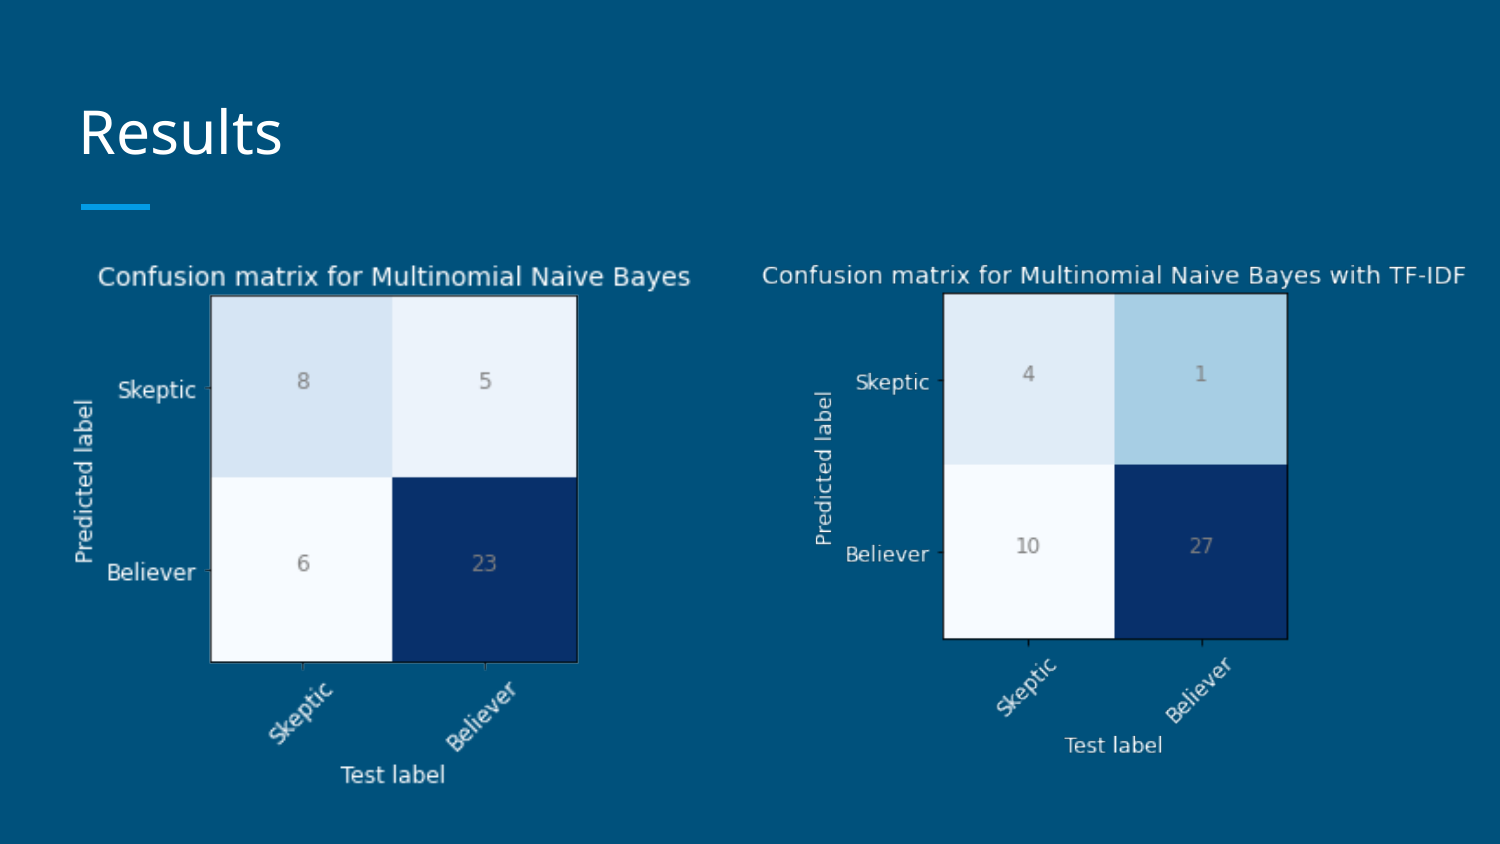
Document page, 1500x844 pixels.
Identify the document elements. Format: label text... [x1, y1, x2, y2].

picture [884, 550, 894, 561]
picture [815, 411, 831, 421]
picture [400, 770, 410, 783]
picture [437, 271, 490, 286]
picture [1357, 266, 1380, 284]
picture [1082, 270, 1093, 283]
picture [820, 271, 831, 283]
picture [74, 511, 92, 562]
picture [1226, 270, 1239, 283]
picture [1058, 266, 1072, 283]
picture [1213, 658, 1230, 678]
picture [277, 267, 318, 286]
picture [820, 398, 831, 408]
picture [1133, 737, 1156, 753]
picture [958, 271, 968, 283]
picture [820, 484, 831, 493]
picture [988, 270, 1001, 283]
picture [870, 270, 882, 283]
picture [1172, 267, 1187, 283]
picture [1075, 741, 1095, 752]
picture [906, 375, 912, 389]
picture [372, 267, 391, 286]
picture [815, 450, 831, 473]
picture [76, 489, 92, 508]
picture [817, 476, 831, 481]
picture [205, 295, 578, 670]
picture [411, 266, 433, 286]
picture [1250, 267, 1263, 283]
picture [943, 293, 1288, 639]
picture [922, 550, 929, 561]
picture [1112, 270, 1132, 283]
picture [413, 765, 444, 783]
picture [446, 728, 473, 752]
picture [917, 270, 928, 283]
picture [632, 271, 644, 286]
picture [181, 385, 195, 398]
picture [1065, 738, 1077, 752]
picture [341, 767, 385, 783]
picture [1039, 667, 1048, 676]
picture [1407, 267, 1416, 283]
picture [574, 271, 587, 286]
picture [79, 476, 92, 487]
picture [941, 270, 949, 283]
picture [74, 406, 92, 431]
picture [795, 270, 807, 283]
picture [1266, 270, 1277, 283]
picture [647, 271, 690, 291]
picture [394, 271, 408, 286]
picture [74, 435, 92, 451]
picture [1099, 738, 1104, 753]
picture [1096, 270, 1109, 283]
picture [463, 719, 482, 733]
picture [908, 550, 919, 561]
picture [615, 267, 629, 286]
picture [477, 682, 515, 724]
picture [116, 271, 145, 286]
picture [1428, 267, 1432, 283]
picture [835, 270, 851, 283]
picture [1212, 271, 1223, 283]
picture [896, 550, 906, 561]
picture [532, 267, 563, 286]
picture [1295, 270, 1307, 283]
picture [857, 373, 879, 389]
picture [98, 267, 114, 286]
picture [780, 270, 792, 283]
picture [262, 271, 274, 286]
picture [501, 271, 514, 286]
picture [997, 671, 1045, 717]
picture [980, 265, 987, 283]
picture [1436, 267, 1451, 283]
picture [328, 266, 351, 286]
picture [810, 265, 817, 283]
picture [893, 270, 912, 283]
picture [354, 271, 363, 286]
picture [1203, 674, 1215, 686]
picture [589, 271, 604, 286]
picture [1190, 692, 1199, 701]
picture [74, 461, 92, 473]
picture [763, 267, 777, 283]
picture [1044, 659, 1056, 671]
picture [1182, 692, 1195, 706]
picture [847, 545, 874, 562]
picture [236, 271, 258, 286]
picture [148, 266, 158, 286]
picture [1310, 270, 1320, 283]
picture [1022, 267, 1038, 283]
picture [1143, 270, 1154, 283]
picture [1004, 270, 1011, 283]
picture [854, 270, 867, 283]
picture [175, 271, 209, 286]
picture [879, 378, 890, 389]
picture [1454, 267, 1464, 283]
picture [1281, 271, 1293, 289]
picture [212, 271, 224, 286]
picture [893, 378, 904, 394]
picture [1390, 267, 1404, 283]
picture [1088, 747, 1096, 753]
picture [269, 683, 333, 745]
picture [109, 564, 132, 580]
picture [915, 378, 928, 389]
picture [815, 496, 831, 525]
picture [931, 267, 938, 283]
picture [1331, 271, 1348, 283]
picture [567, 271, 571, 286]
picture [119, 380, 178, 403]
picture [1195, 684, 1208, 696]
picture [1190, 270, 1201, 284]
title Results [63, 75, 1437, 188]
picture [158, 271, 171, 286]
picture [1042, 271, 1055, 283]
picture [820, 425, 831, 434]
picture [1120, 741, 1130, 753]
picture [1166, 702, 1191, 723]
picture [142, 568, 196, 580]
picture [816, 526, 831, 544]
